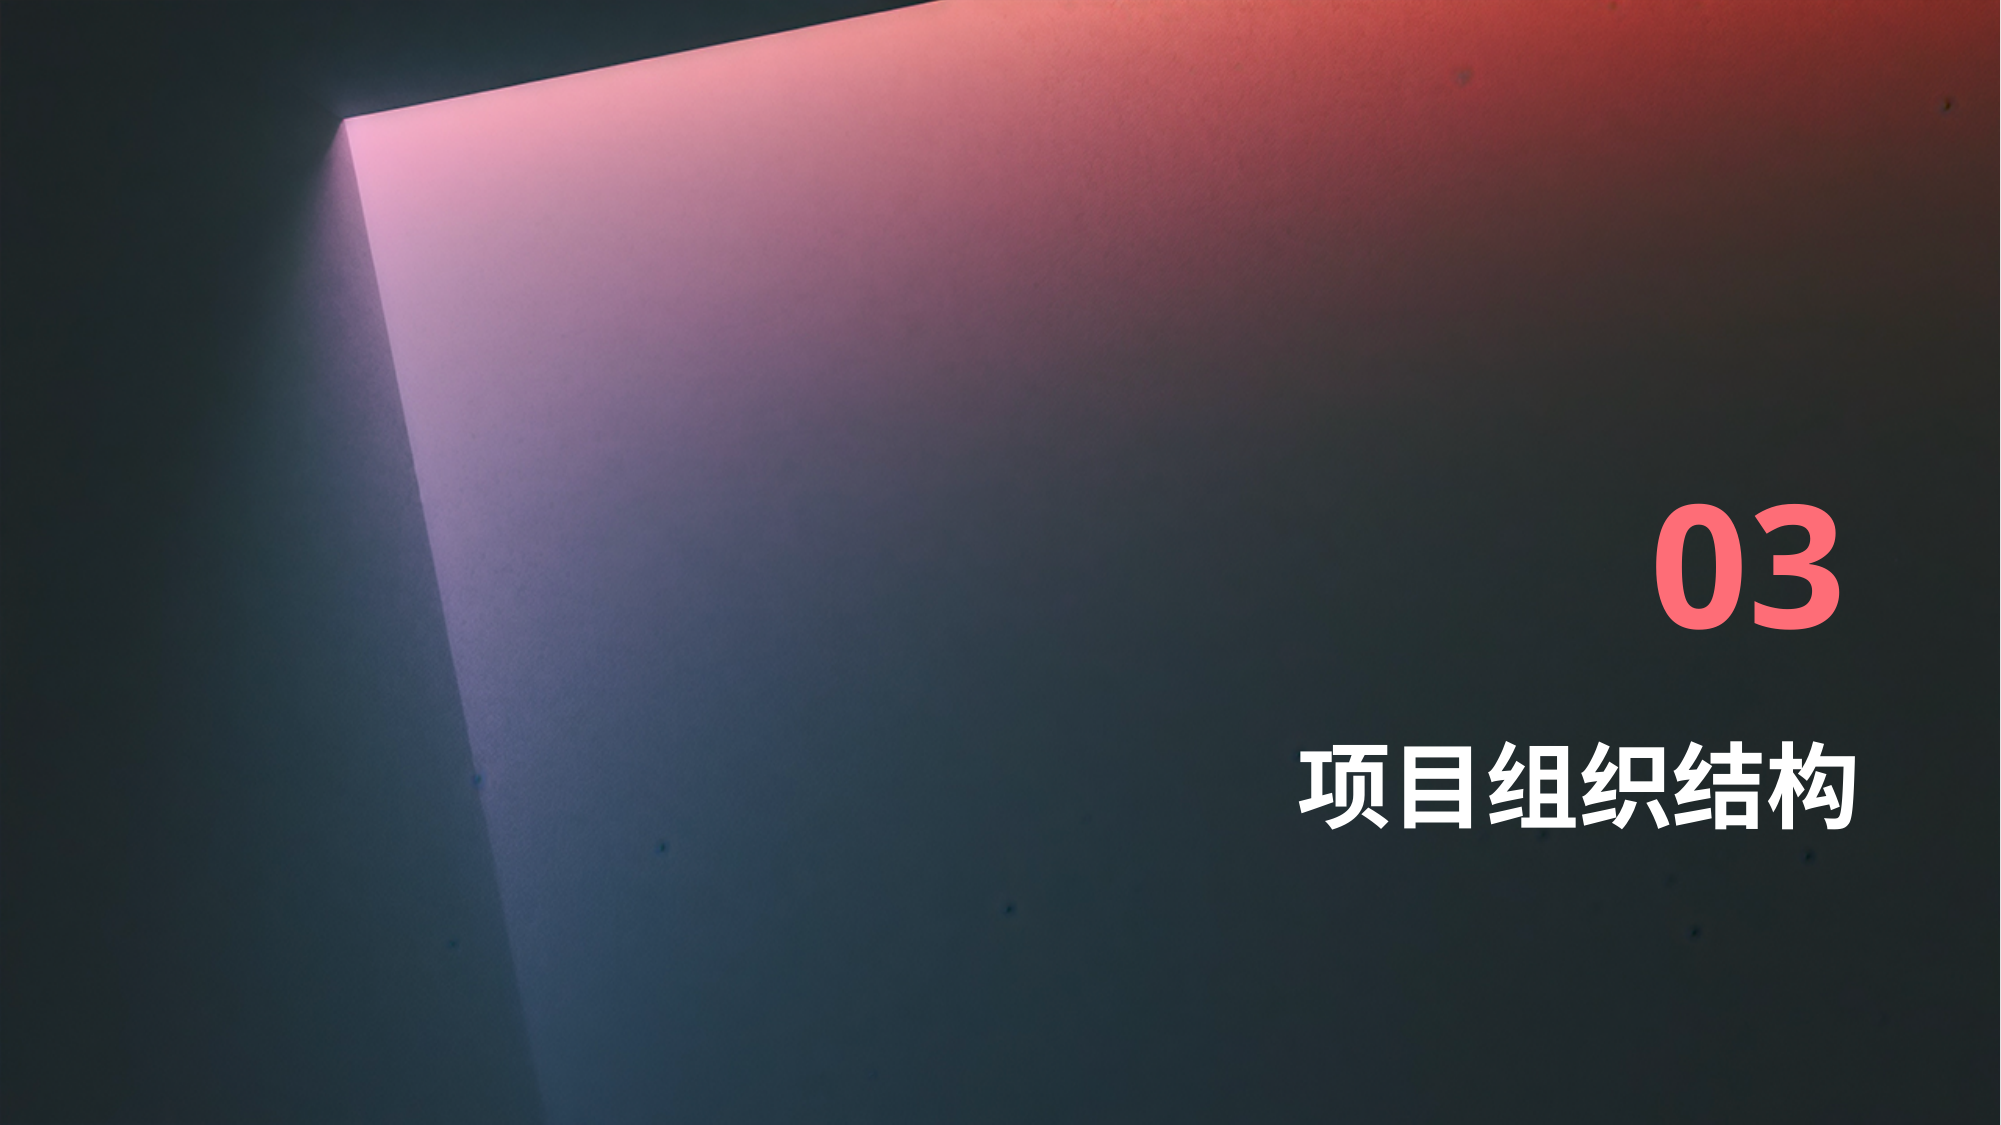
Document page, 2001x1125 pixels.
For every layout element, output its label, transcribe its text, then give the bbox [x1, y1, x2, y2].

text_box 项目组织结构 [899, 704, 1876, 966]
text_box 03 [1156, 437, 1862, 688]
picture [0, 0, 2001, 1125]
